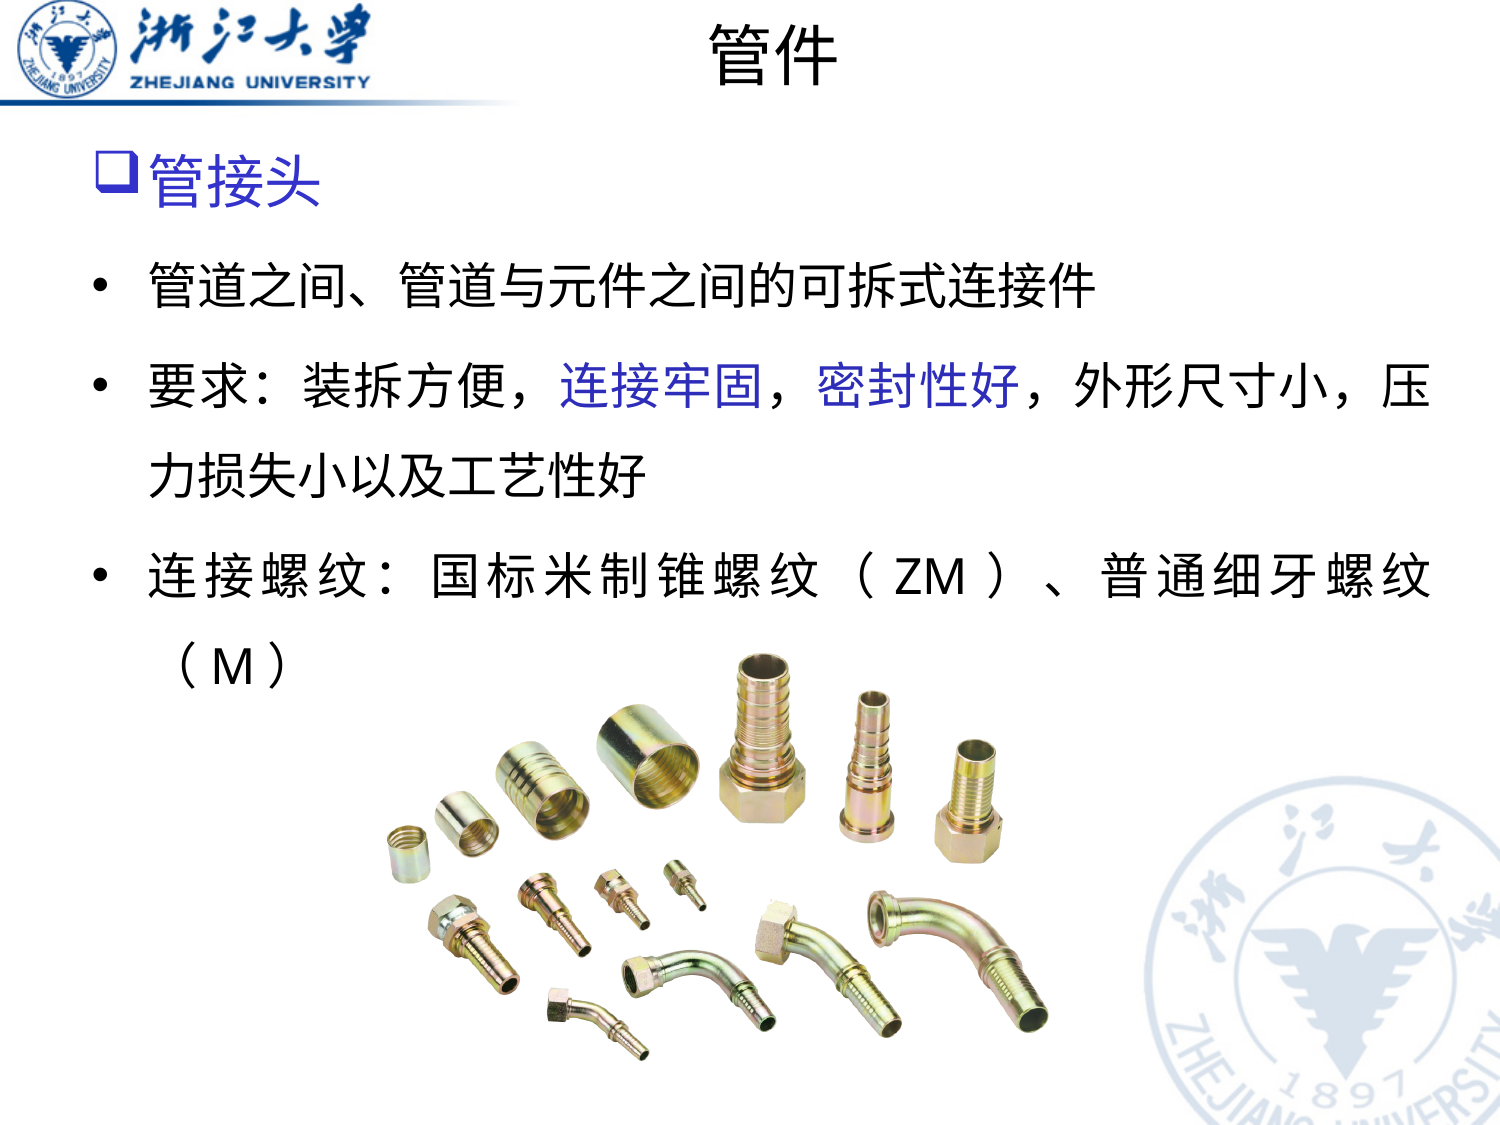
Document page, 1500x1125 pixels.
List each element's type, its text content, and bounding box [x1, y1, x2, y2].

title 管件 [241, 3, 1305, 106]
picture [0, 0, 1500, 1125]
list 管接头 管道之间、管道与元件之间的可拆式连接件 要求：装拆方便，连接牢固，密封性好，外形尺寸小，压力损失小以及工艺性好 连接螺纹：国标米制锥螺纹（ZM）、普通细牙螺纹（M） [76, 136, 1448, 622]
